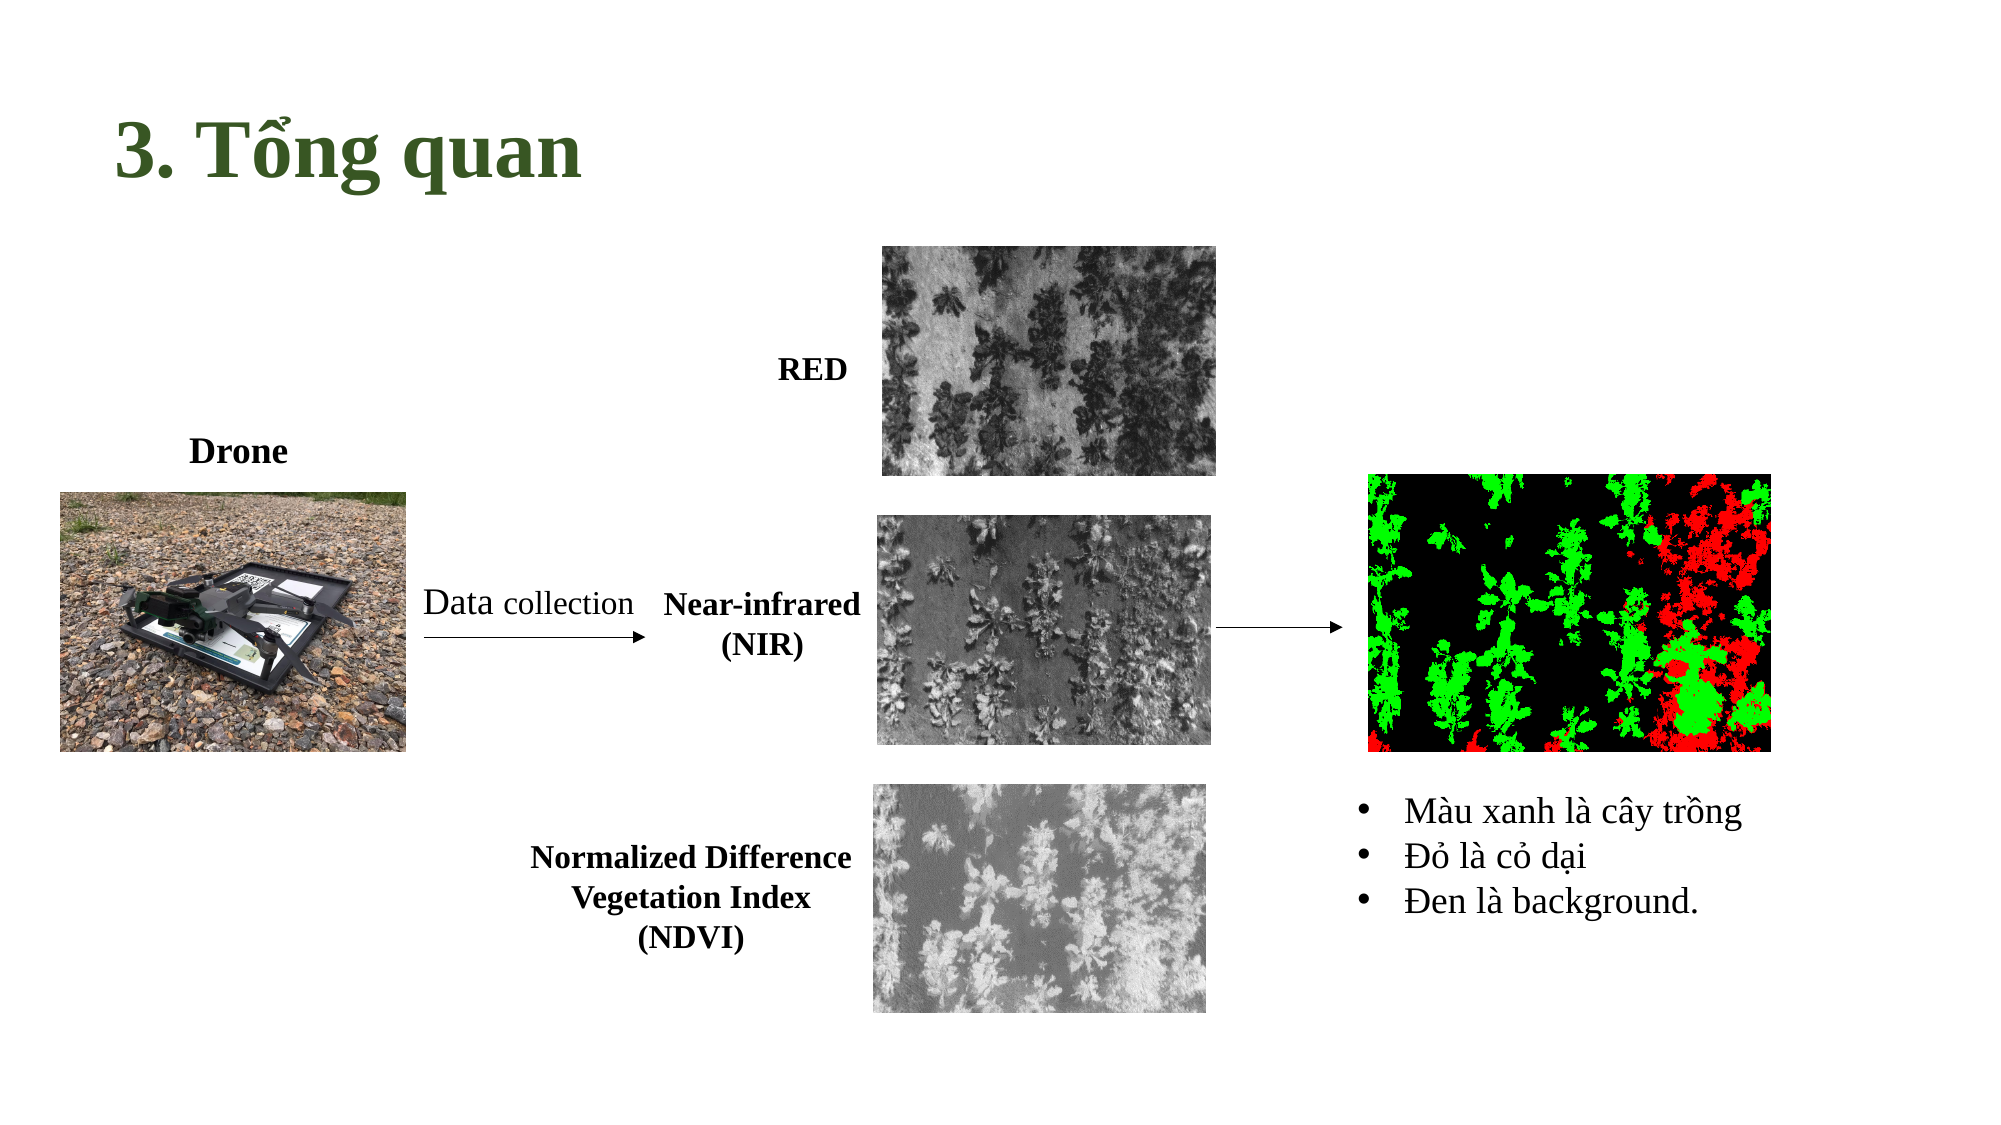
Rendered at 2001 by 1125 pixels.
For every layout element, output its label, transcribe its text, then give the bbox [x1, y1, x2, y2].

text_box Màu xanh là cây trồng Đỏ là cỏ dại Đen là background. [1342, 778, 1835, 974]
text_box Data collection [406, 569, 666, 630]
text_box Normalized Difference Vegetation Index (NDVI) [493, 827, 873, 963]
text_box Near-infrared (NIR) [637, 574, 877, 670]
text_box 3. Tổng quan [0, 86, 1343, 202]
picture [877, 515, 1211, 745]
text_box RED [741, 339, 882, 394]
picture [882, 246, 1216, 477]
picture [60, 492, 406, 752]
picture [873, 784, 1206, 1013]
text_box Drone [149, 418, 328, 479]
picture [1368, 474, 1771, 752]
